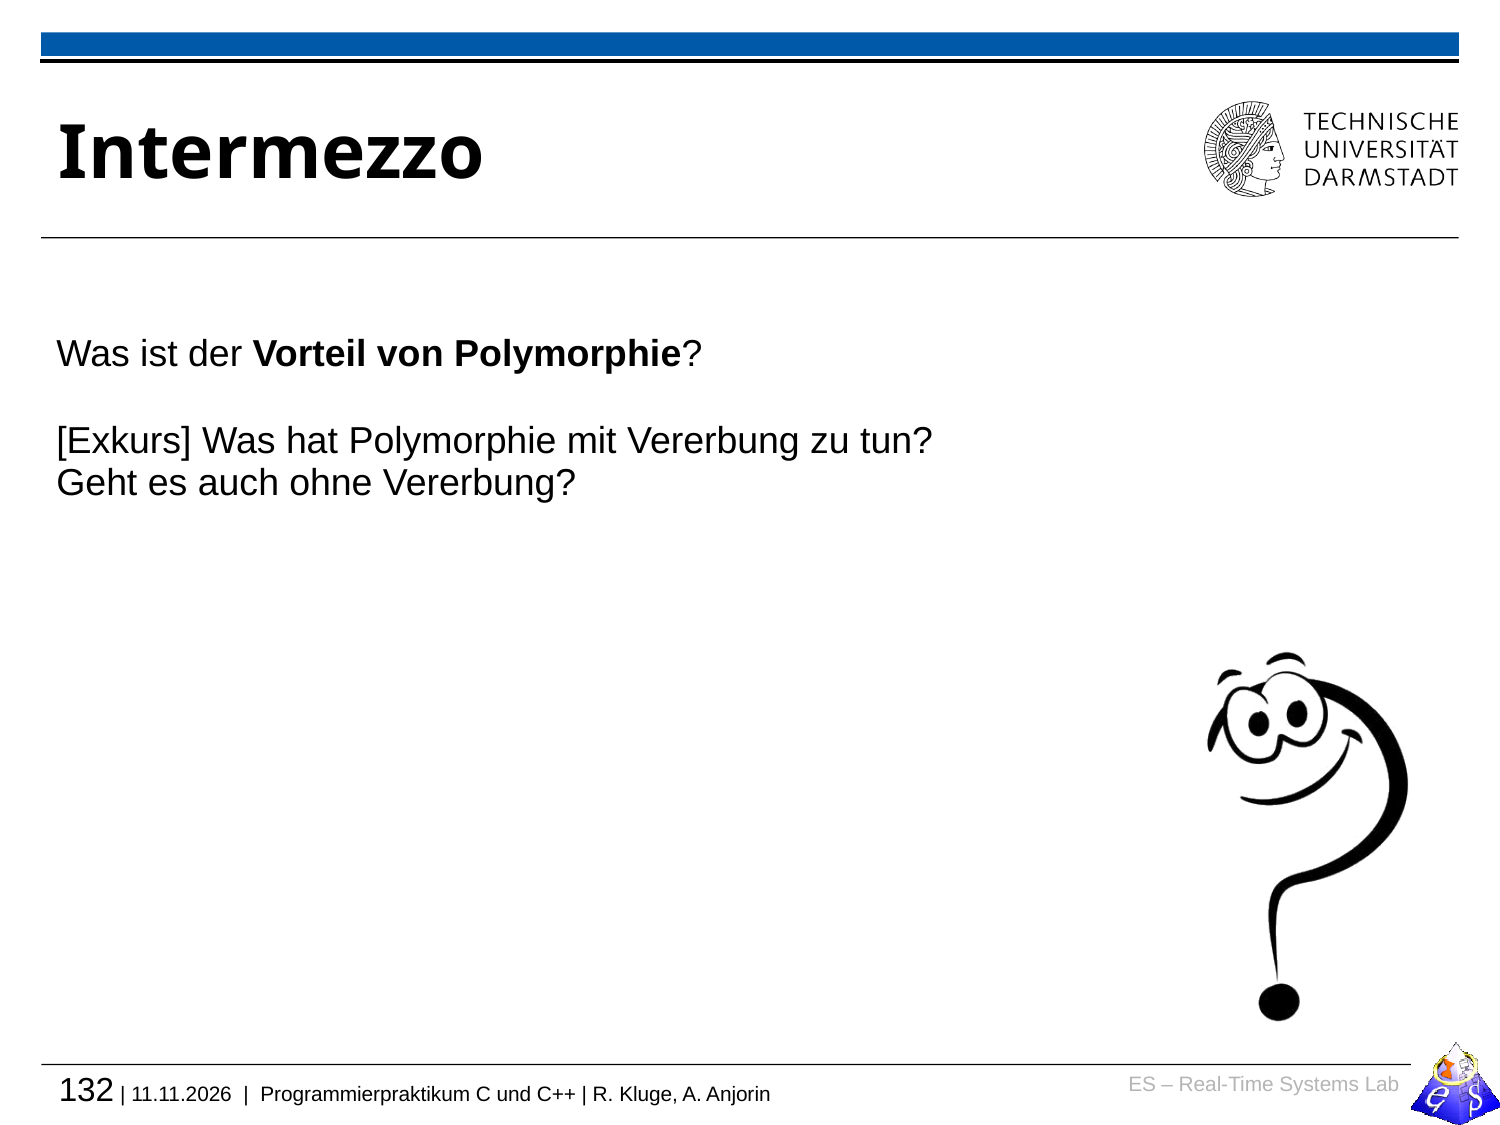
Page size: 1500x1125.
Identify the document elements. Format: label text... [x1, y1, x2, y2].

title Intermezzo [58, 80, 1187, 218]
text_box Was ist der Vorteil von Polymorphie? [Exkurs] Was hat Polymorphie mit Vererbung zu tun? Geht es auch ohne Vererbung? [41, 325, 971, 512]
picture [1104, 645, 1483, 1024]
picture [1411, 1041, 1500, 1125]
picture [1187, 84, 1483, 214]
